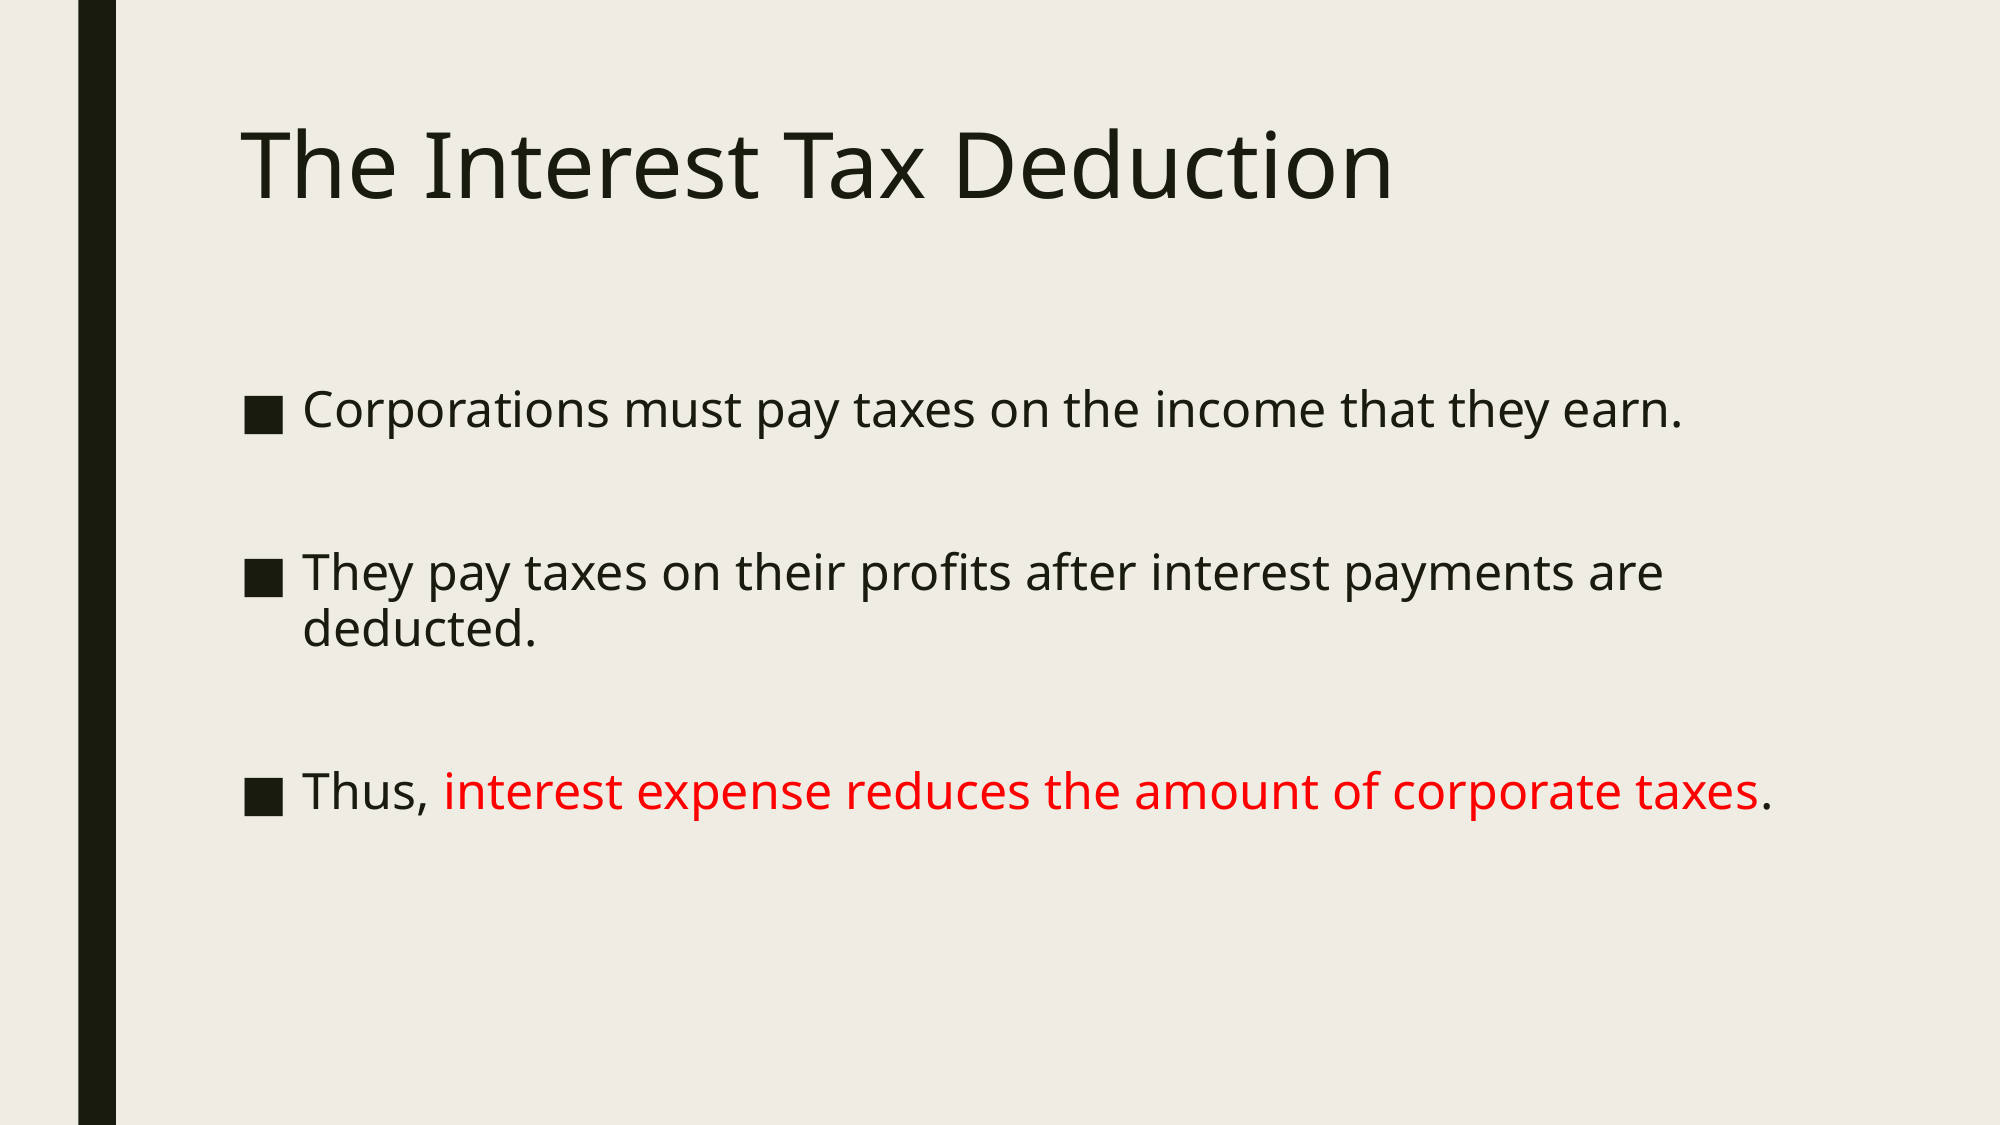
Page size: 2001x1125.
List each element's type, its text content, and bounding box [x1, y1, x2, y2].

list Corporations must pay taxes on the income that they earn. They pay taxes on their profits after interest payments are deducted. Thus, interest expense reduces the amount of corporate taxes. [225, 375, 1800, 963]
title The Interest Tax Deduction [225, 112, 1800, 357]
